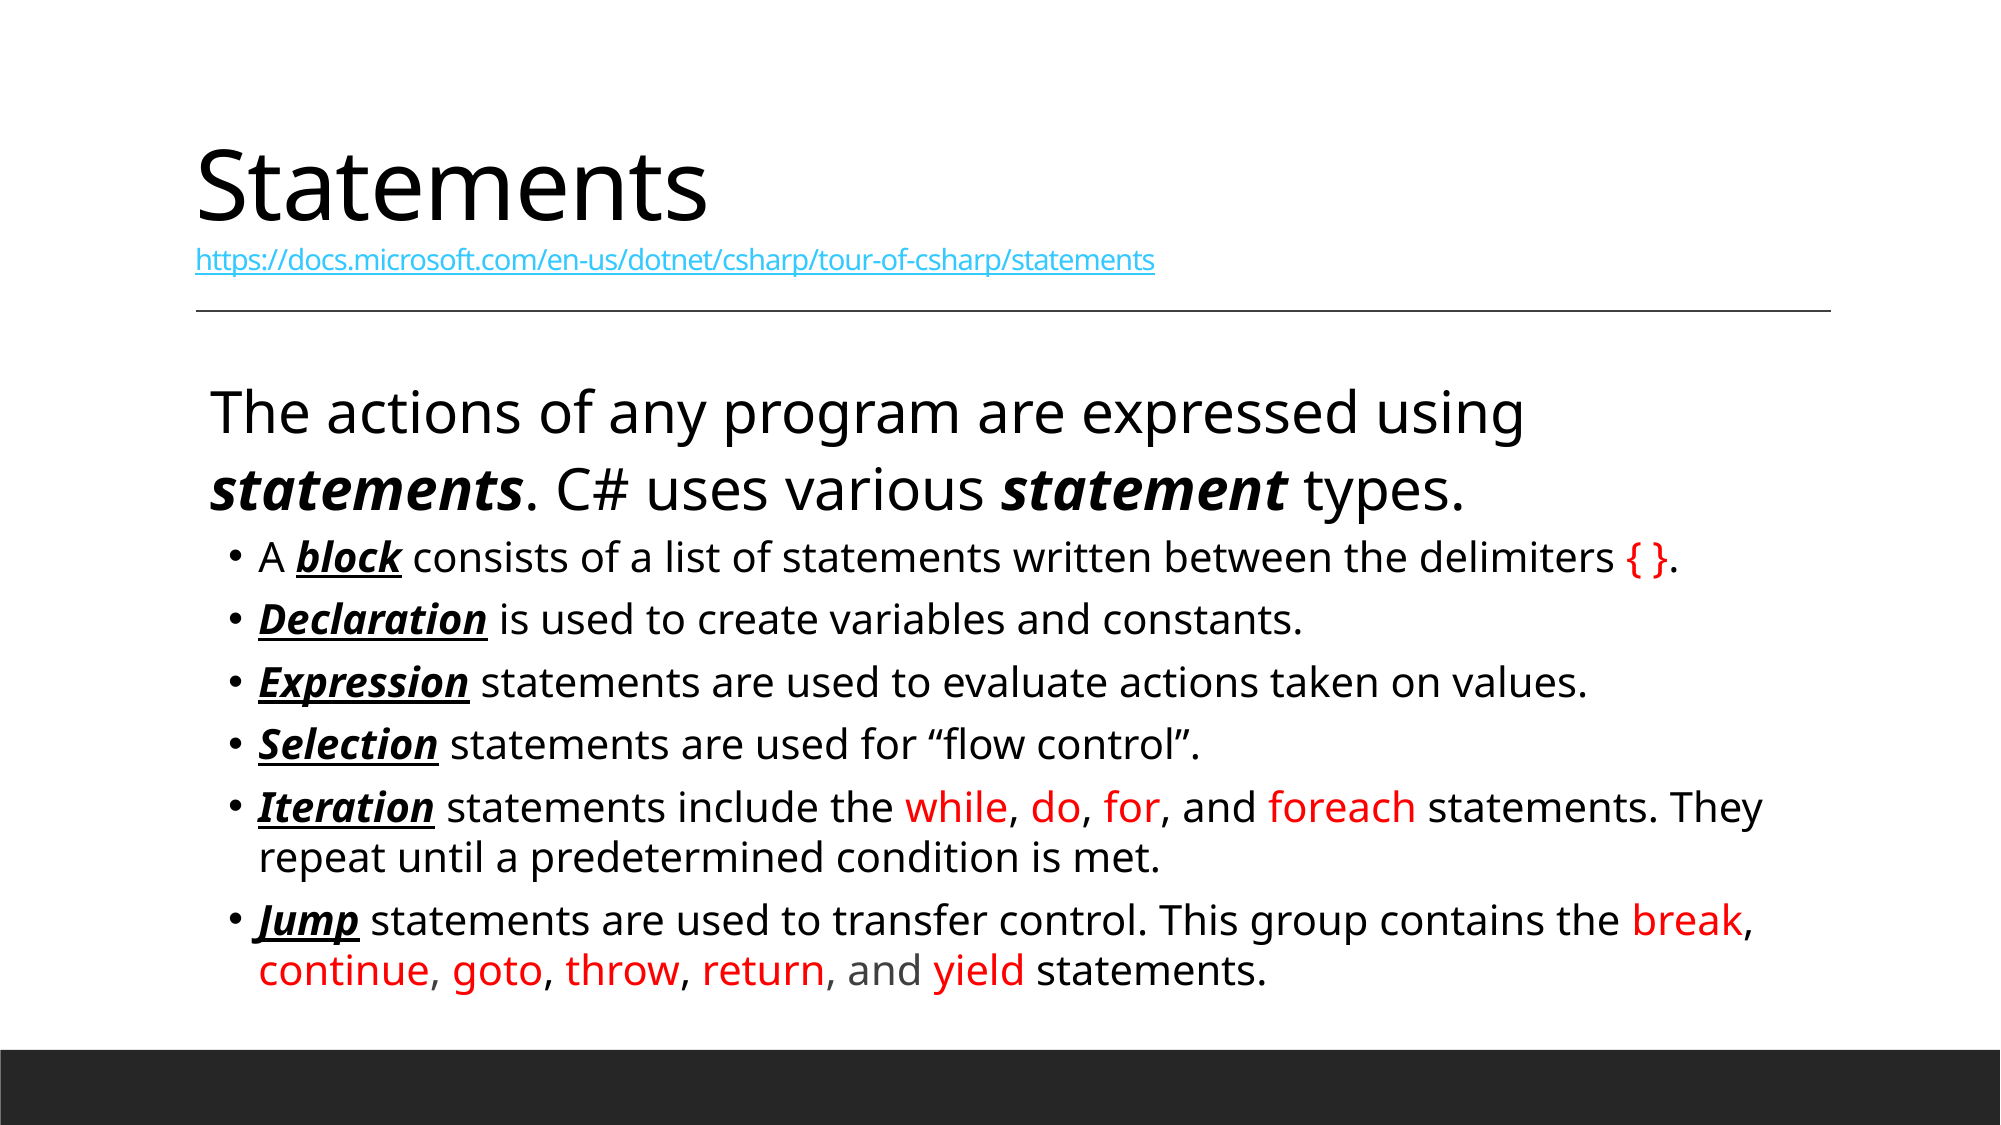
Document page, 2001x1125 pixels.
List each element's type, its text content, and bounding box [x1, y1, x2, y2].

title Statements https://docs.microsoft.com/en-us/dotnet/csharp/tour-of-csharp/statements [180, 47, 1830, 285]
list The actions of any program are expressed using statements. C# uses various statement types. A block consists of a list of statements written between the delimiters { }. Declaration is used to create variables and constants. Expression statements are used to evaluate actions taken on values. Selection statements are used for “flow control”. Iteration statements include the while, do, for, and foreach statements. They repeat until a predetermined condition is met. Jump statements are used to transfer control. This group contains the break, continue, goto, throw, return, and yield statements. [195, 307, 1859, 1054]
